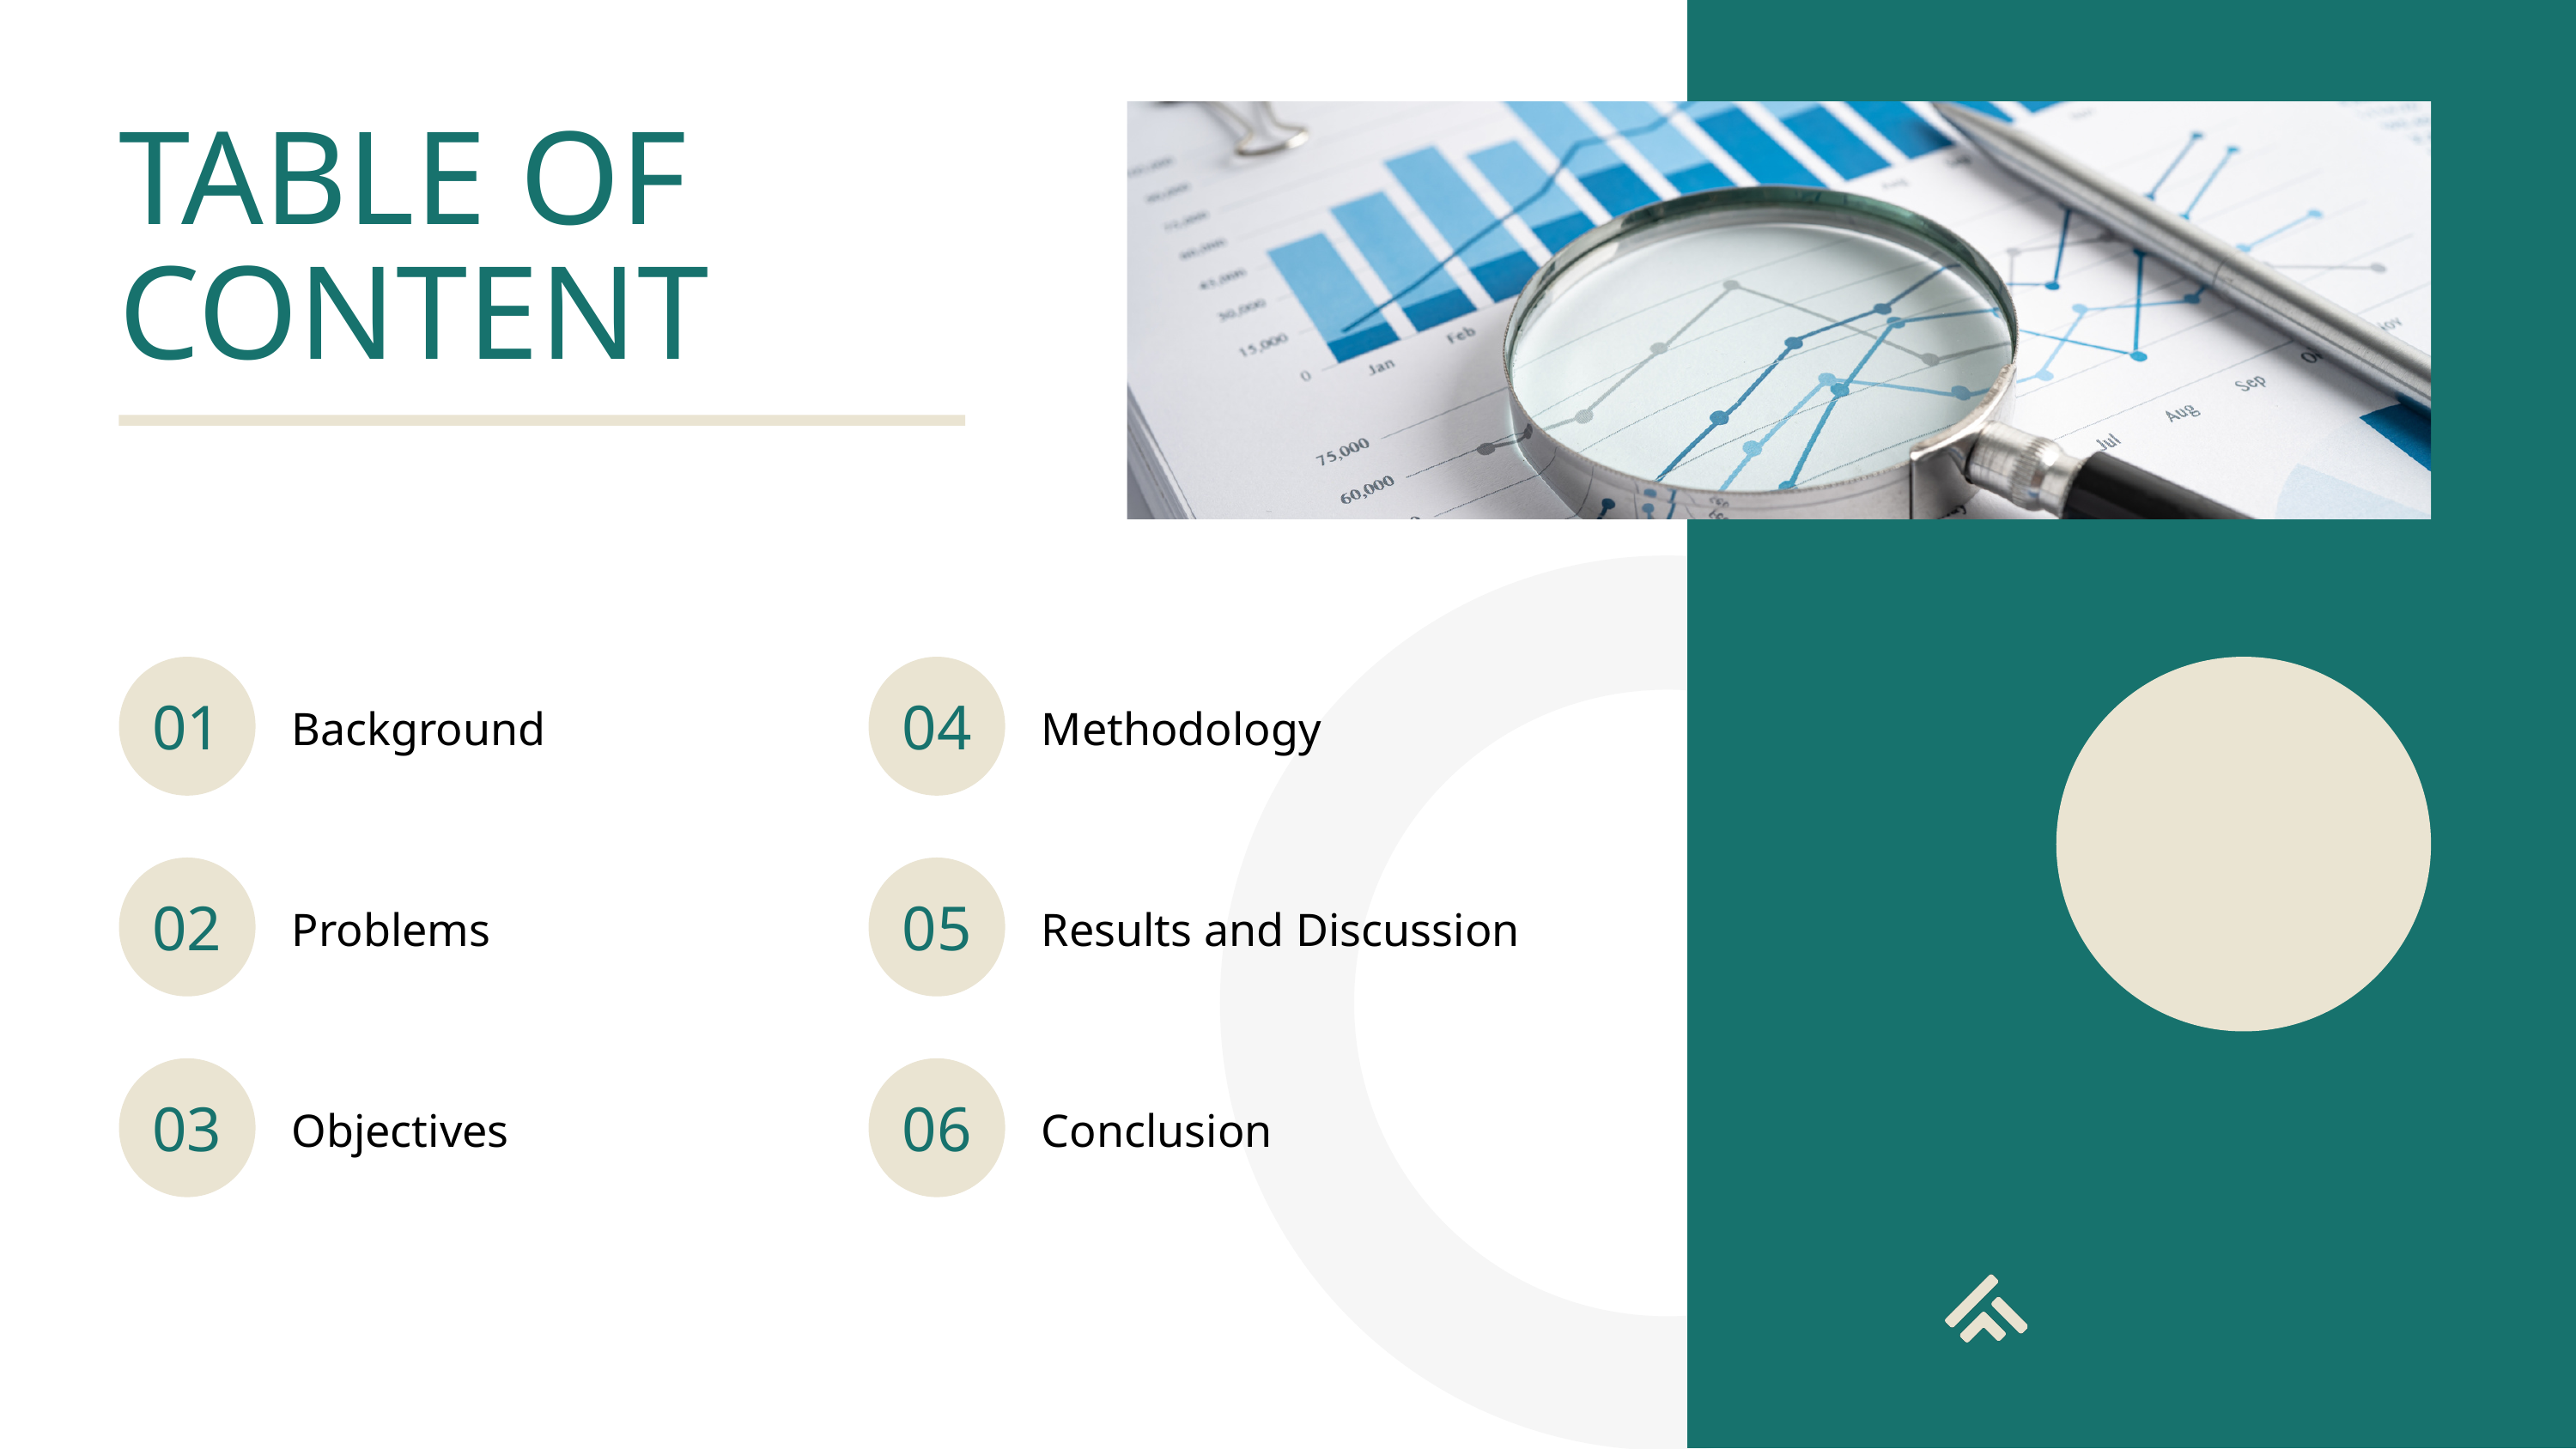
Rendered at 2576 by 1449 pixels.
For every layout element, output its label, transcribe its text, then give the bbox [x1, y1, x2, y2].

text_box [118, 857, 256, 997]
text_box Results and Discussion [1041, 892, 1282, 955]
text_box Background [291, 691, 801, 755]
text_box TABLE OF CONTENT [118, 114, 1122, 386]
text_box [2056, 656, 2432, 1032]
text_box Problems [291, 892, 801, 955]
text_box Conclusion [1041, 1093, 1282, 1156]
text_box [1127, 101, 2432, 520]
text_box Methodology [1041, 691, 1282, 755]
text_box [1686, 0, 2576, 1449]
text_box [868, 857, 1005, 997]
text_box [1286, 622, 1682, 1384]
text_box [118, 656, 256, 797]
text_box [868, 1058, 1005, 1197]
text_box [868, 656, 1005, 797]
text_box Objectives [291, 1093, 801, 1156]
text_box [118, 1058, 256, 1197]
